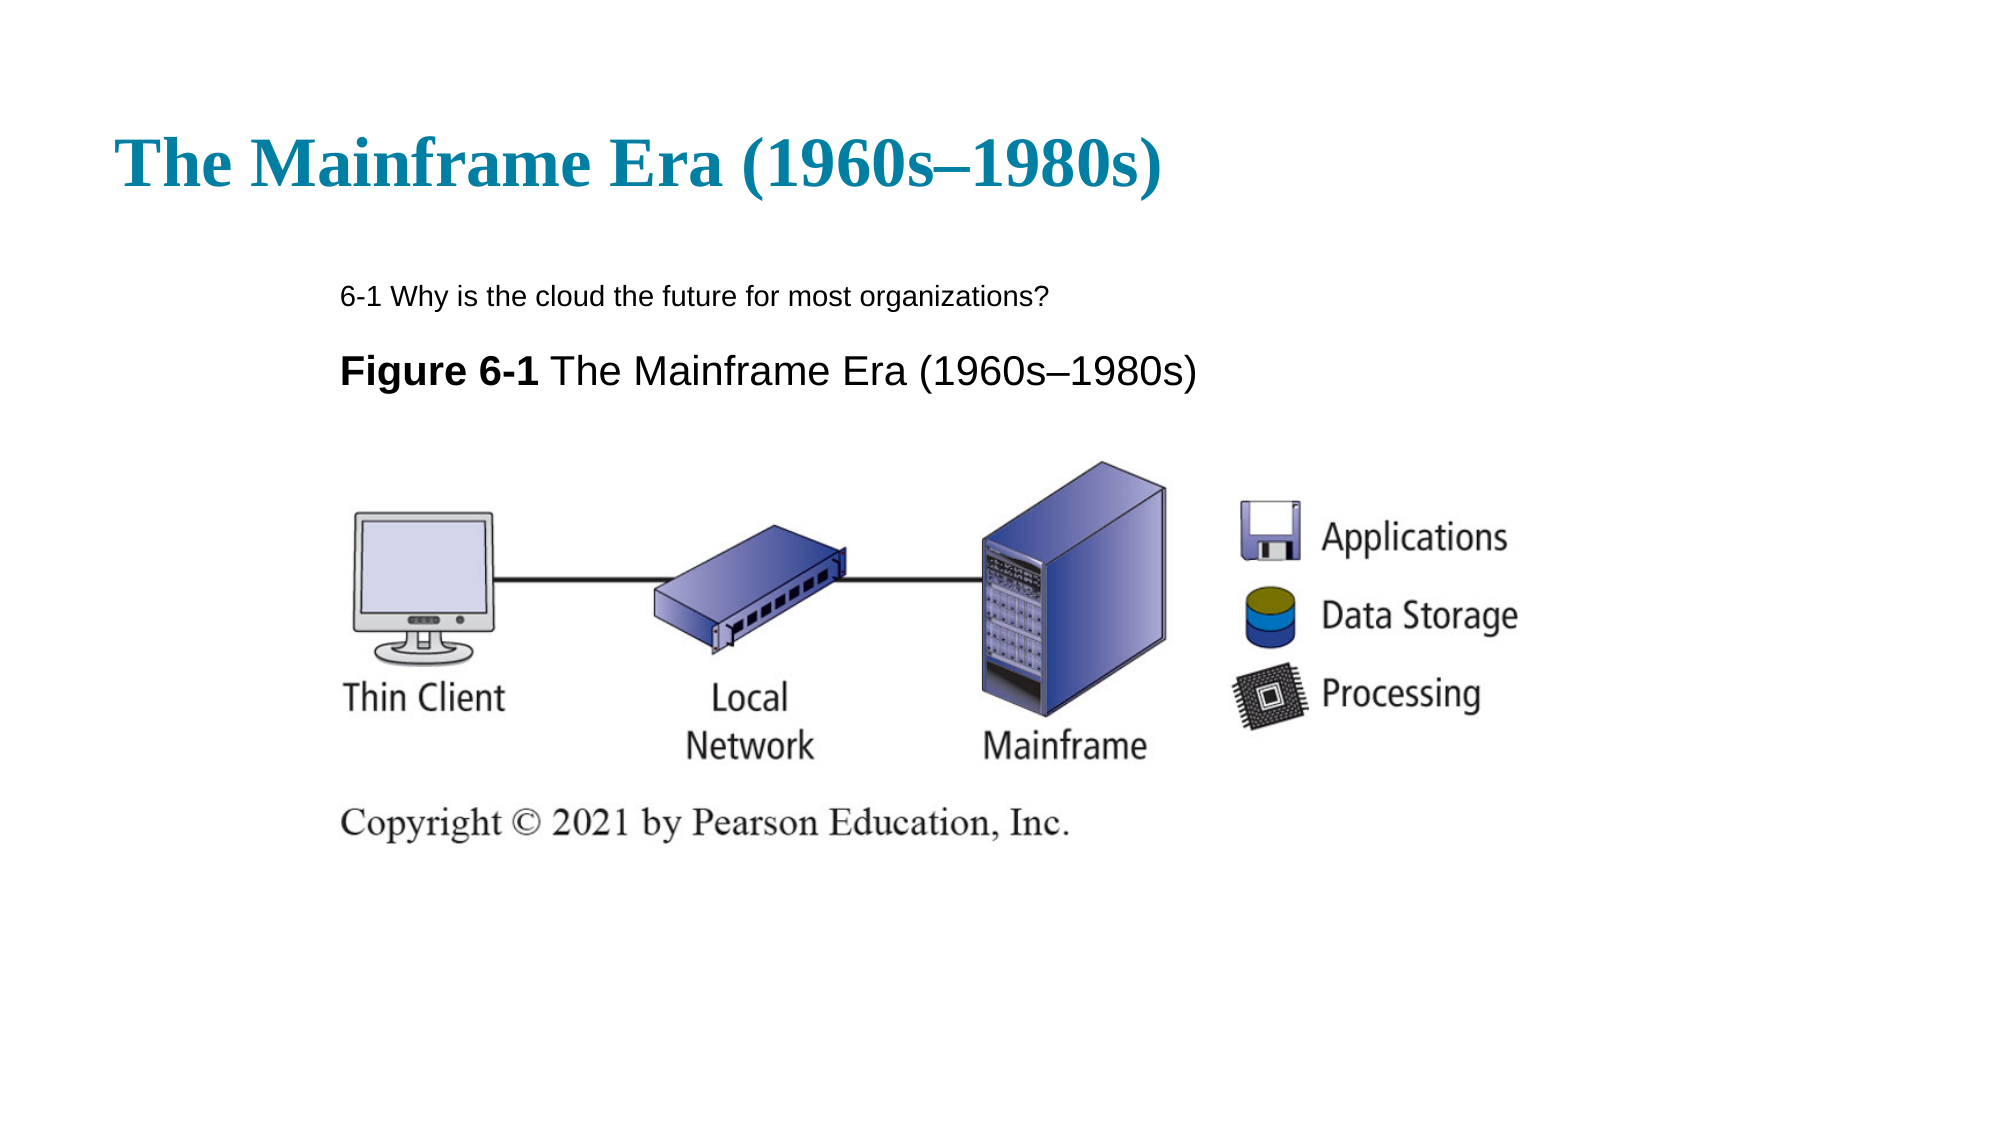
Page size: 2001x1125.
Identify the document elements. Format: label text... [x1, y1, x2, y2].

list 6-1 Why is the cloud the future for most organizations? Figure 6-1 The Mainframe Era (1960s–1980s) [324, 262, 1675, 403]
title The Mainframe Era (1960s–1980s) [99, 35, 1900, 216]
picture [338, 459, 1521, 847]
